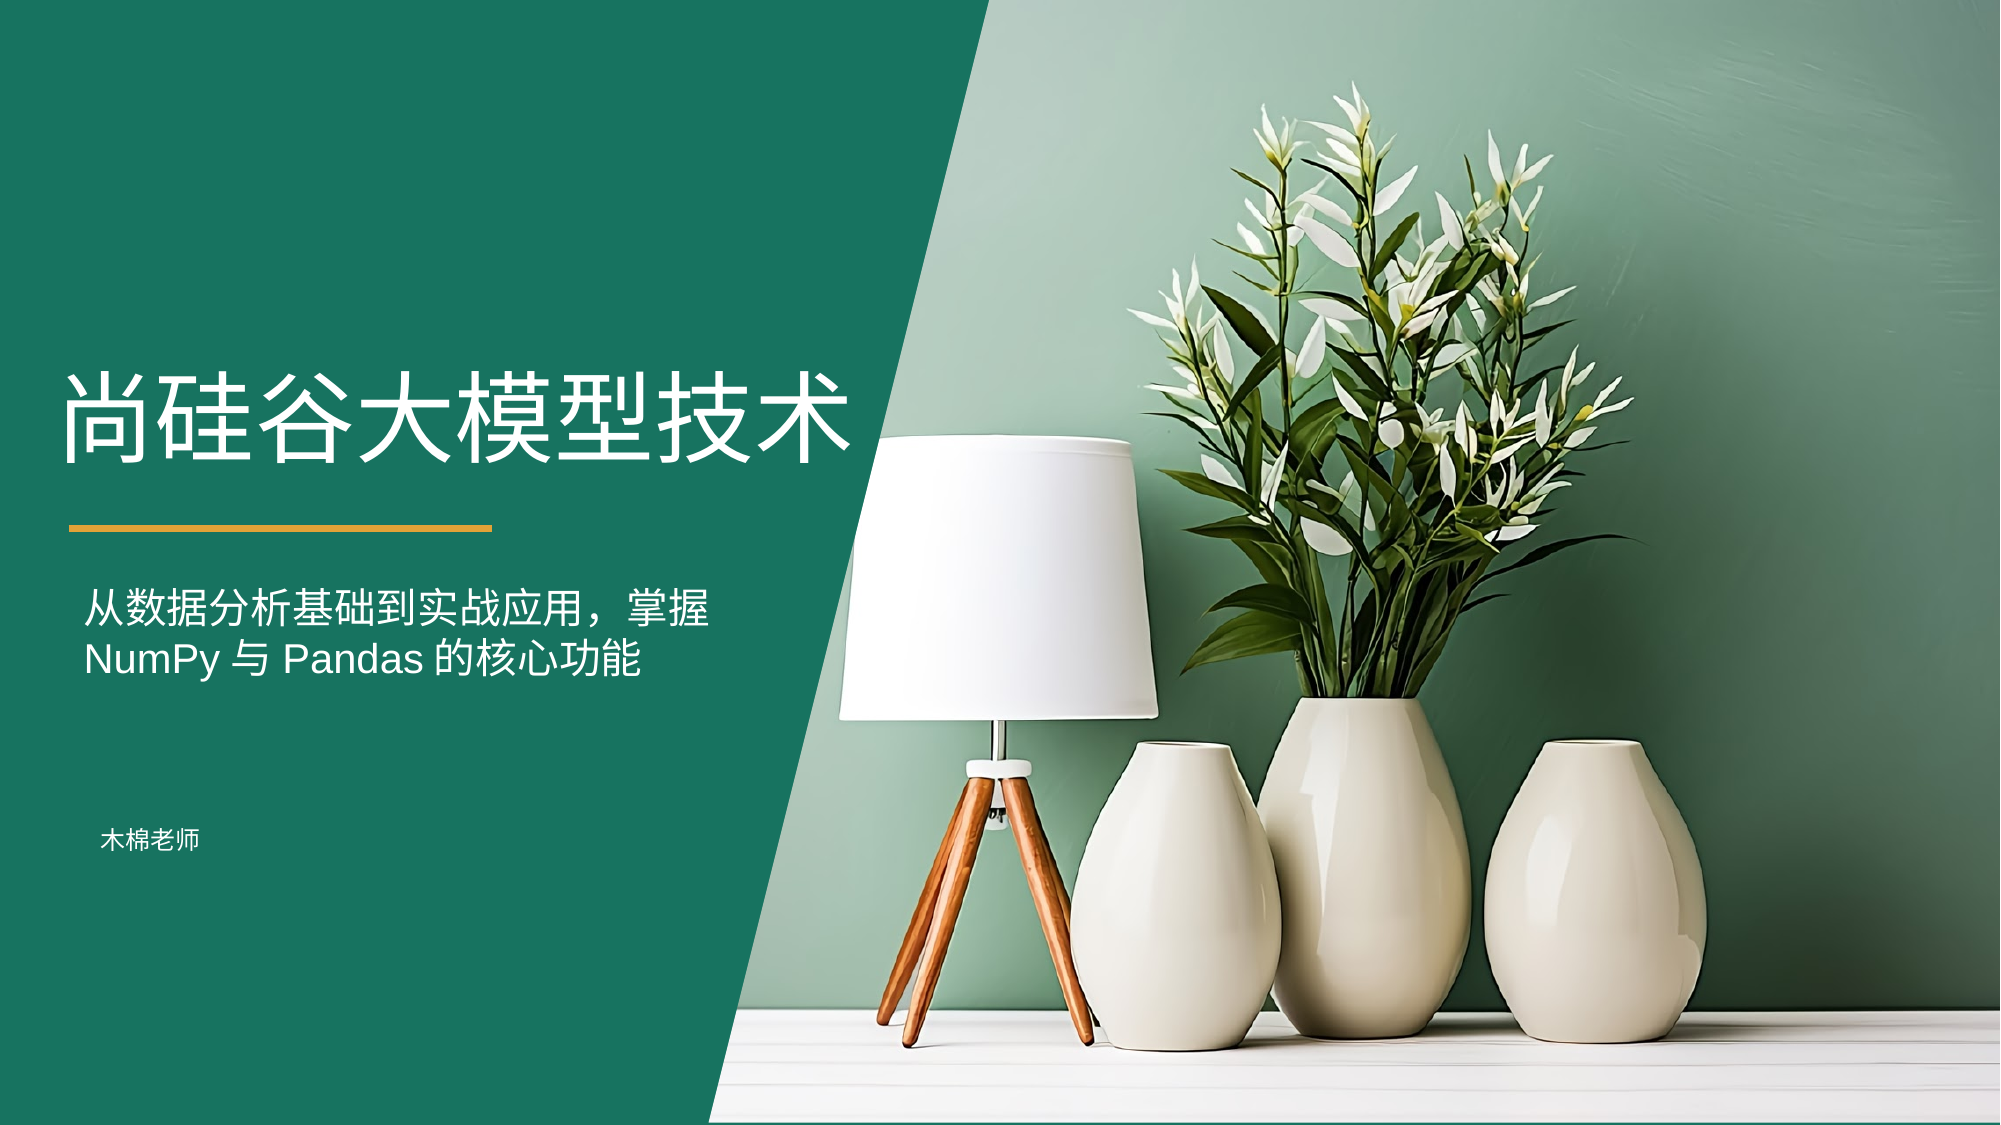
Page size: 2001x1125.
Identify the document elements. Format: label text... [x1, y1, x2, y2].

picture [708, 0, 2000, 1123]
list 木棉老师 [85, 816, 757, 863]
subtitle 从数据分析基础到实战应用，掌握NumPy与Pandas的核心功能 [68, 574, 740, 770]
title 尚硅谷大模型技术 [40, 183, 900, 483]
